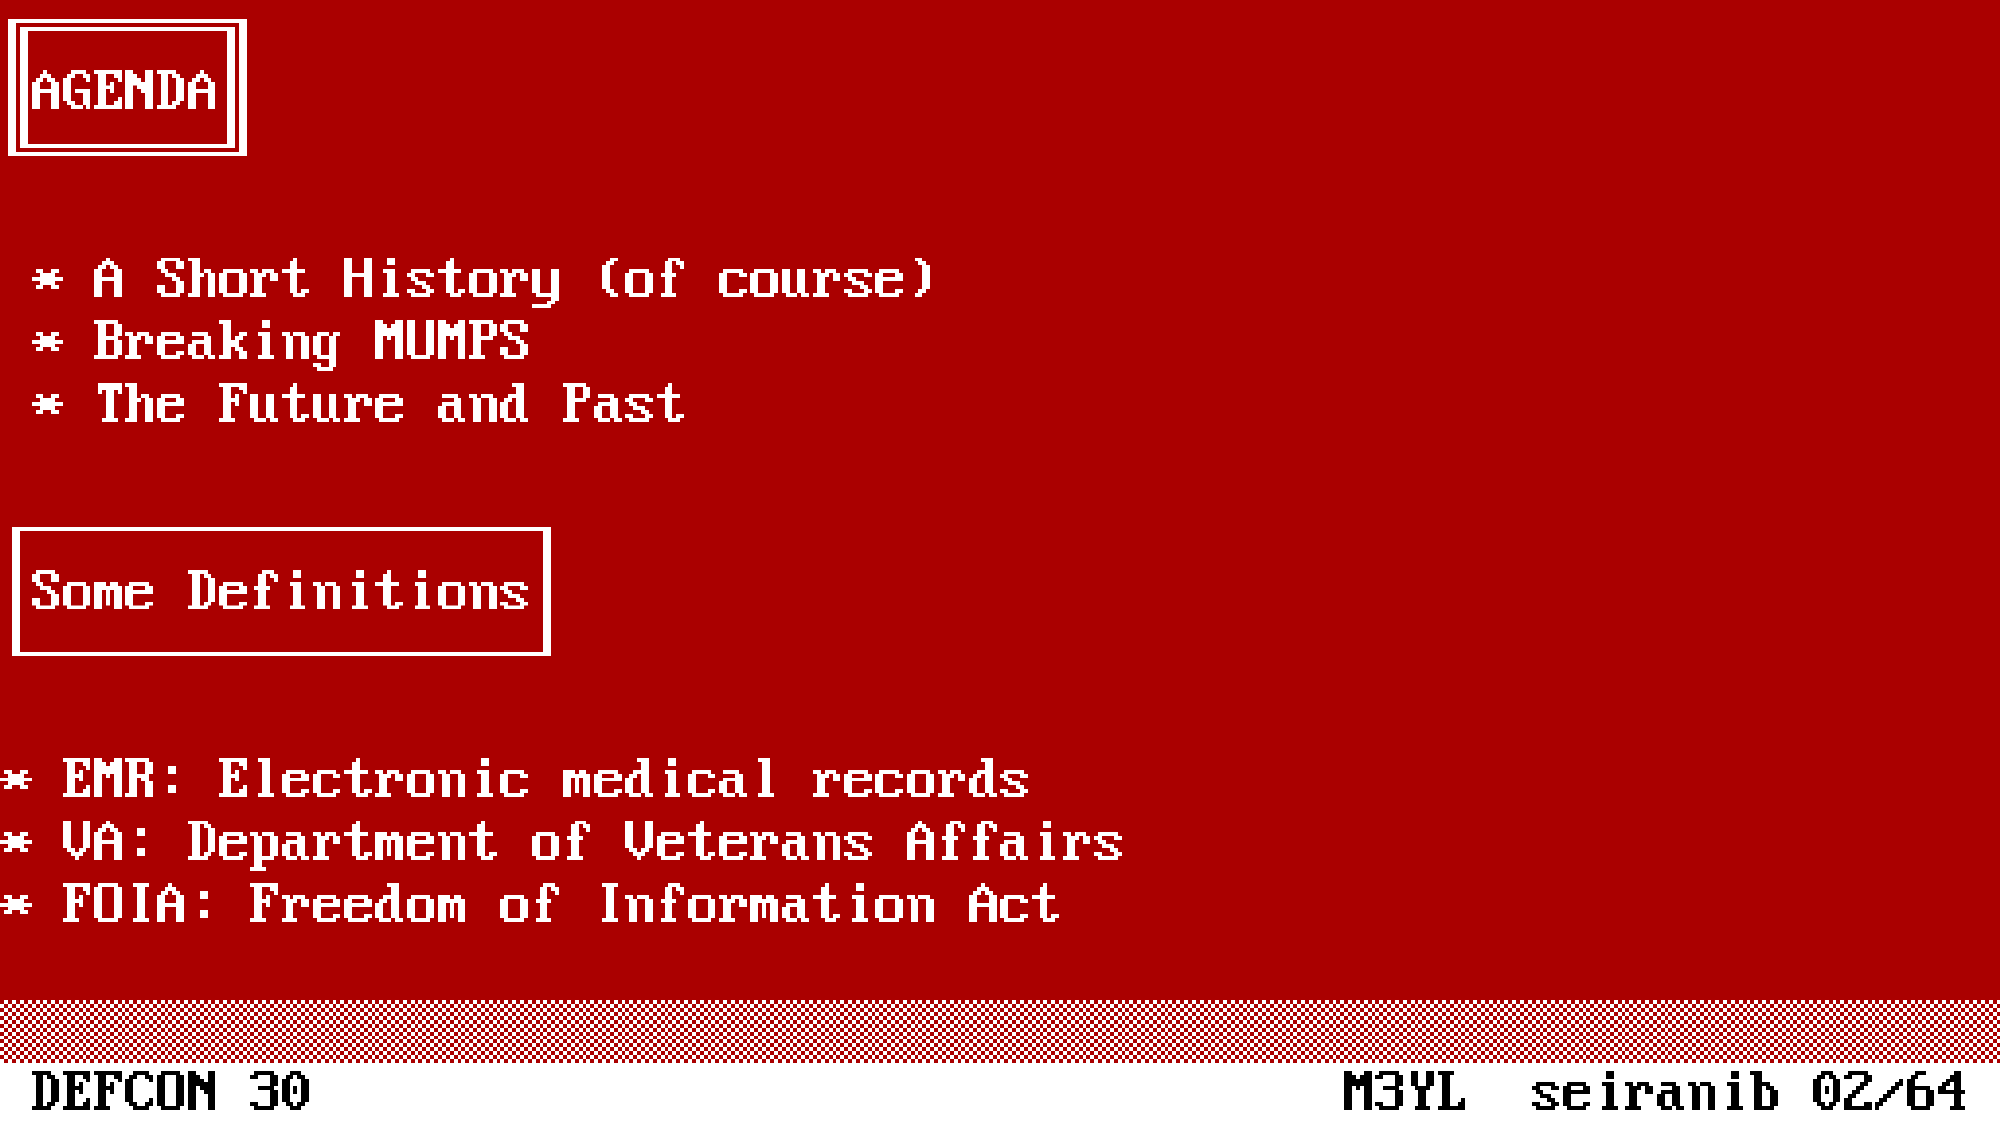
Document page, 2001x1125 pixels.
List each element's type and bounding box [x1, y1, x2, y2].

list [0, 0, 2000, 1125]
